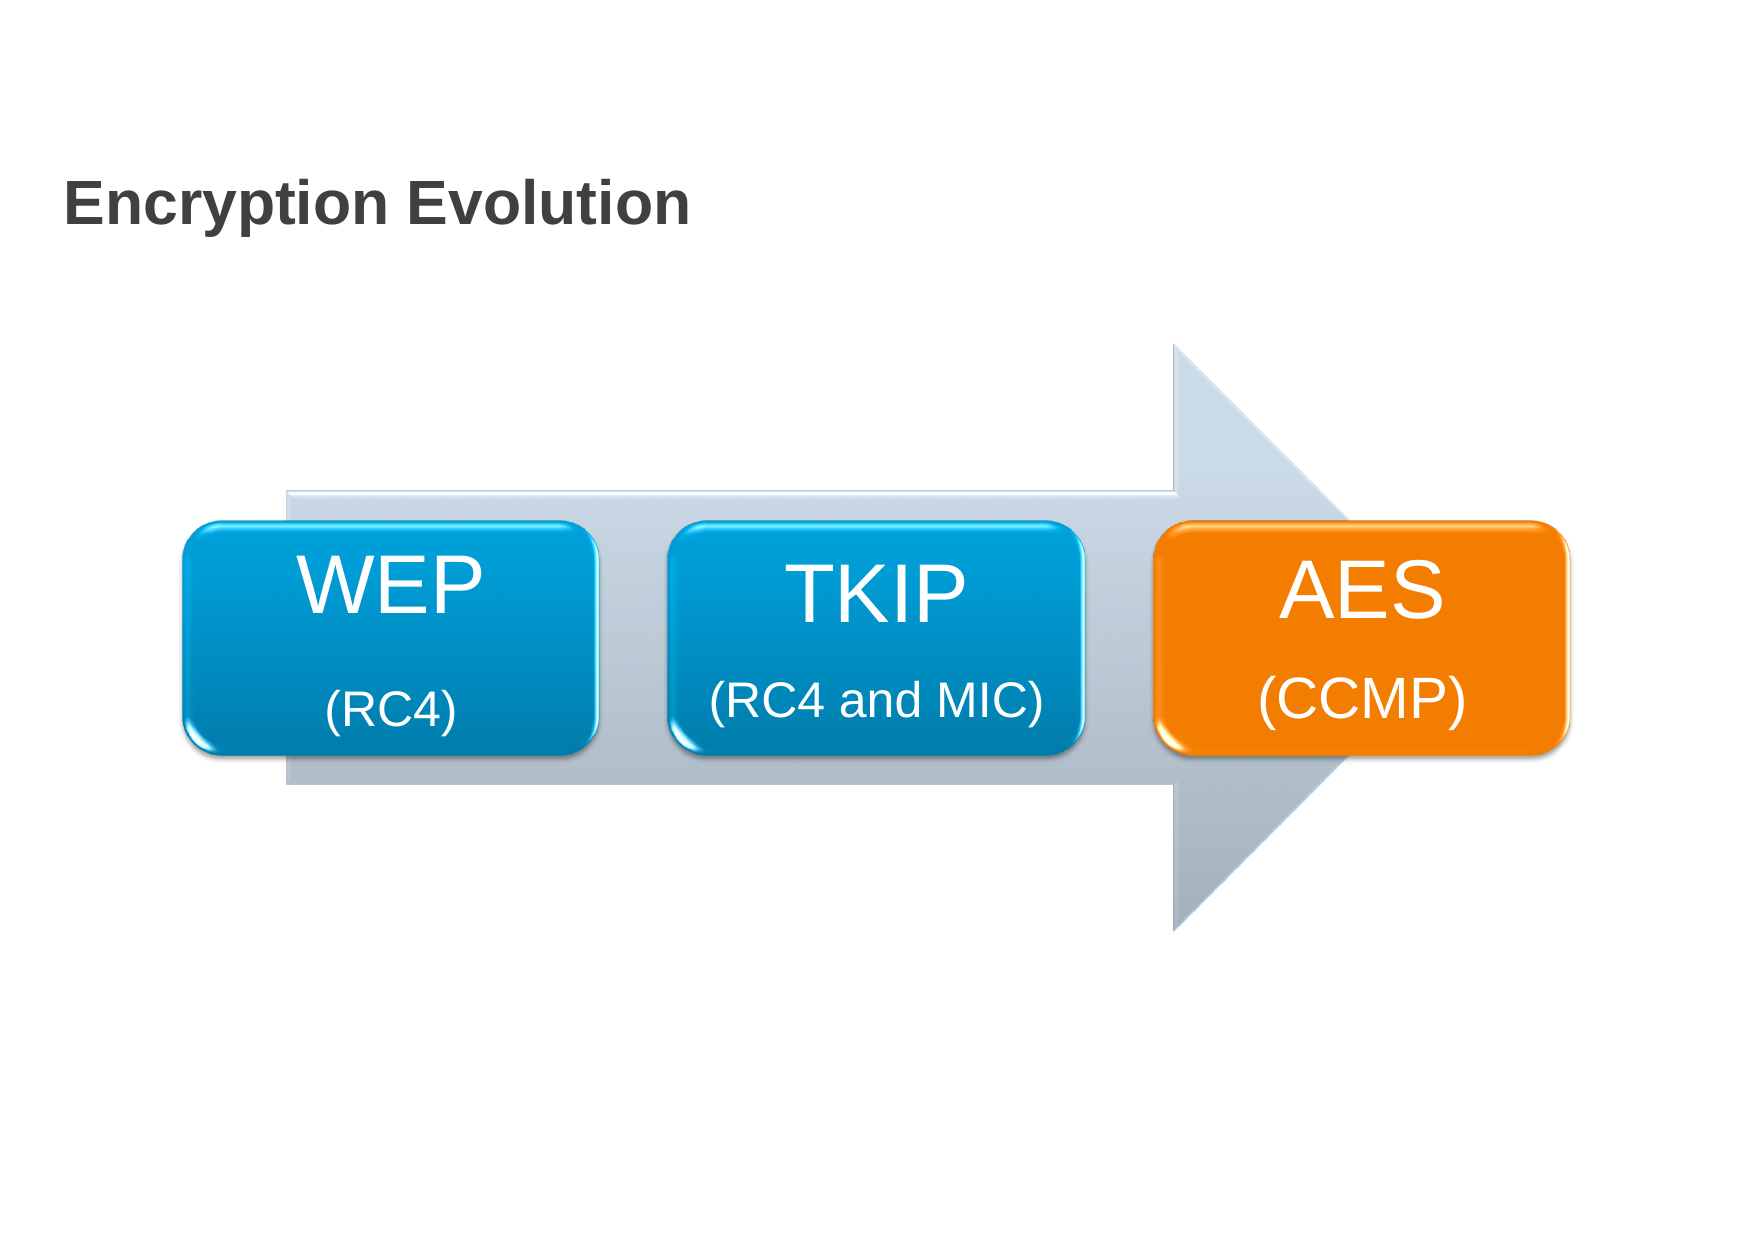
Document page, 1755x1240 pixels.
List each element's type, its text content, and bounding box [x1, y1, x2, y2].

text_box [659, 516, 1093, 768]
text_box AES (CCMP) [1254, 534, 1470, 732]
title Encryption Evolution [32, 121, 1722, 262]
text_box [174, 516, 607, 768]
text_box TKIP (RC4 and MIC) [706, 539, 1047, 730]
text_box [284, 342, 1468, 933]
text_box [1145, 516, 1578, 768]
text_box WEP (RC4) [293, 529, 488, 739]
